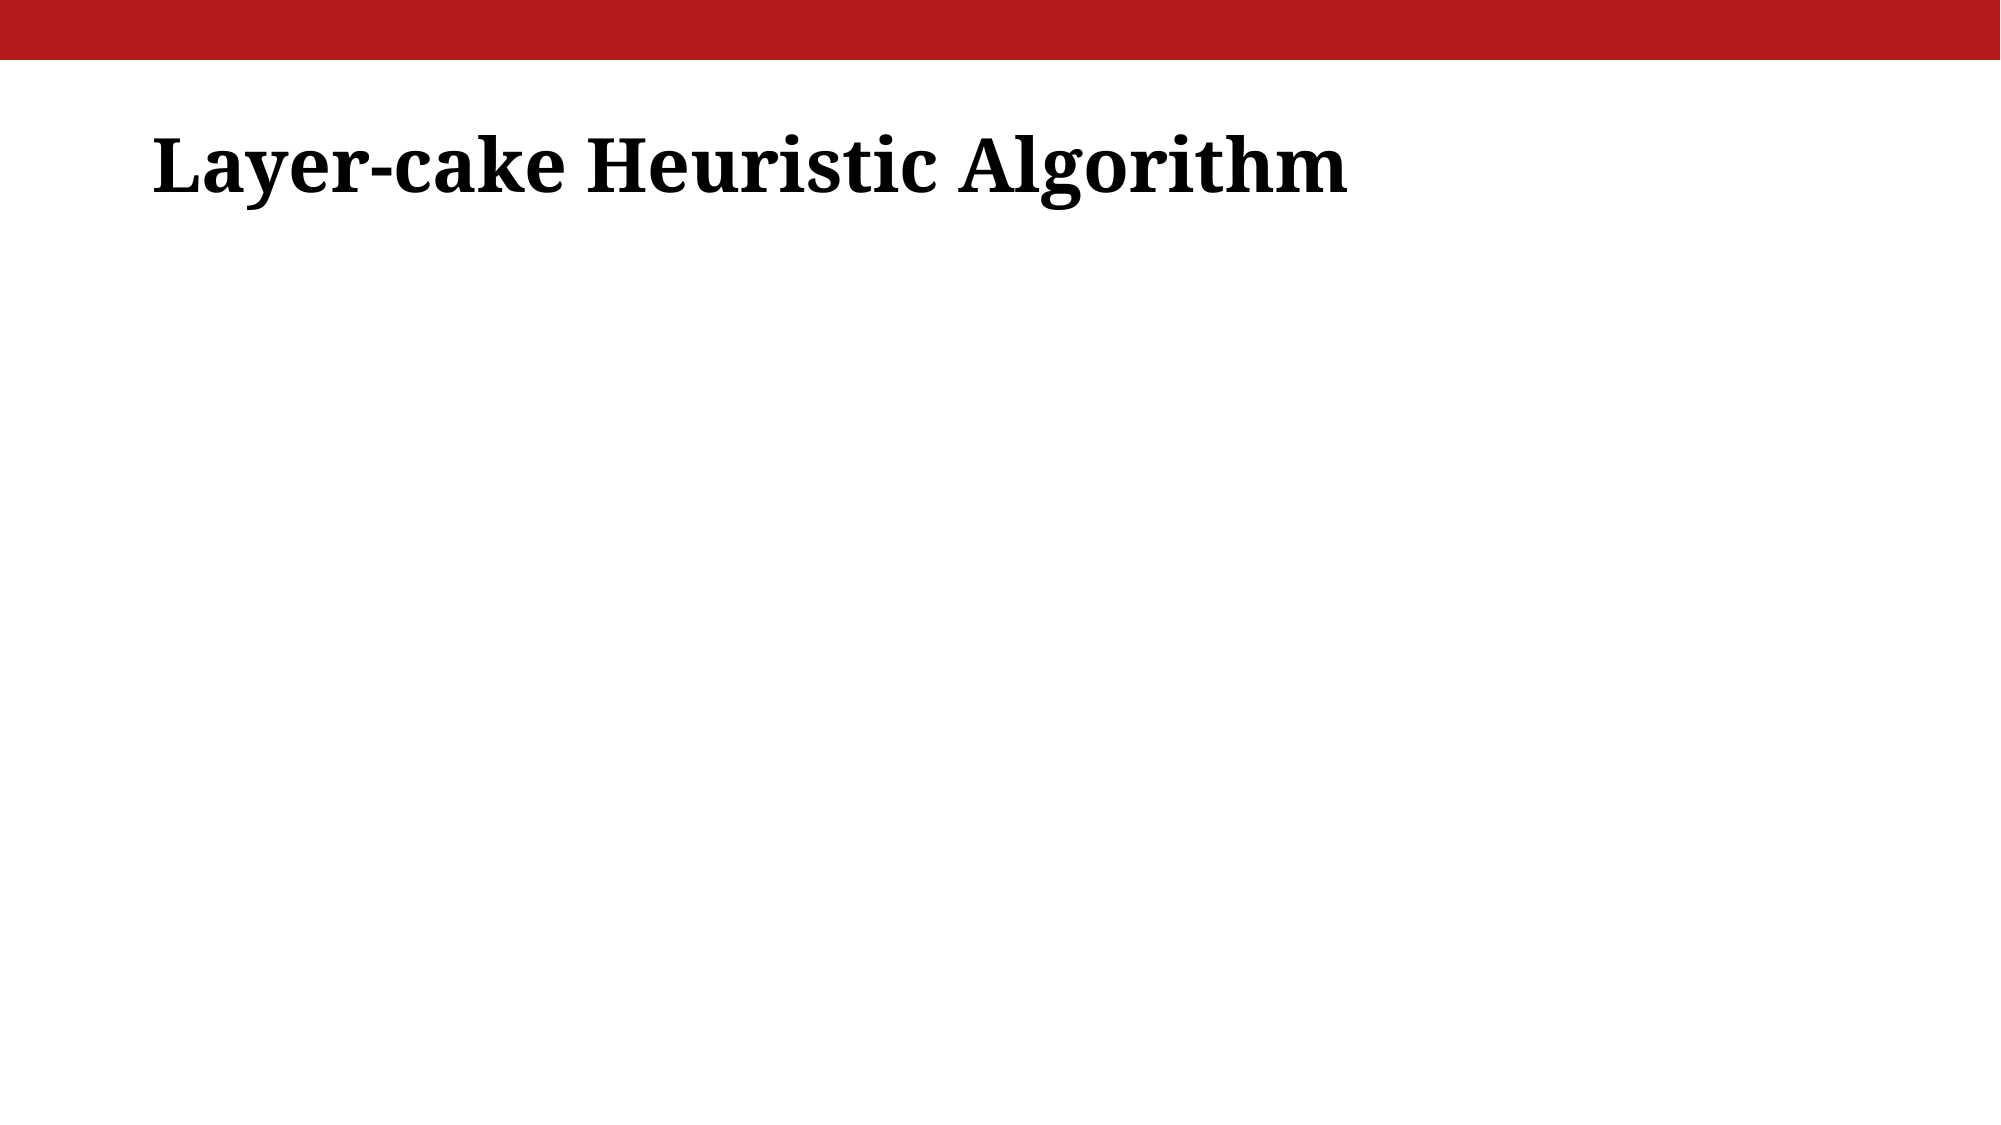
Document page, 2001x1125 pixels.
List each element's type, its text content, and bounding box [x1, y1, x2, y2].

title Layer-cake Heuristic Algorithm [137, 59, 1863, 278]
